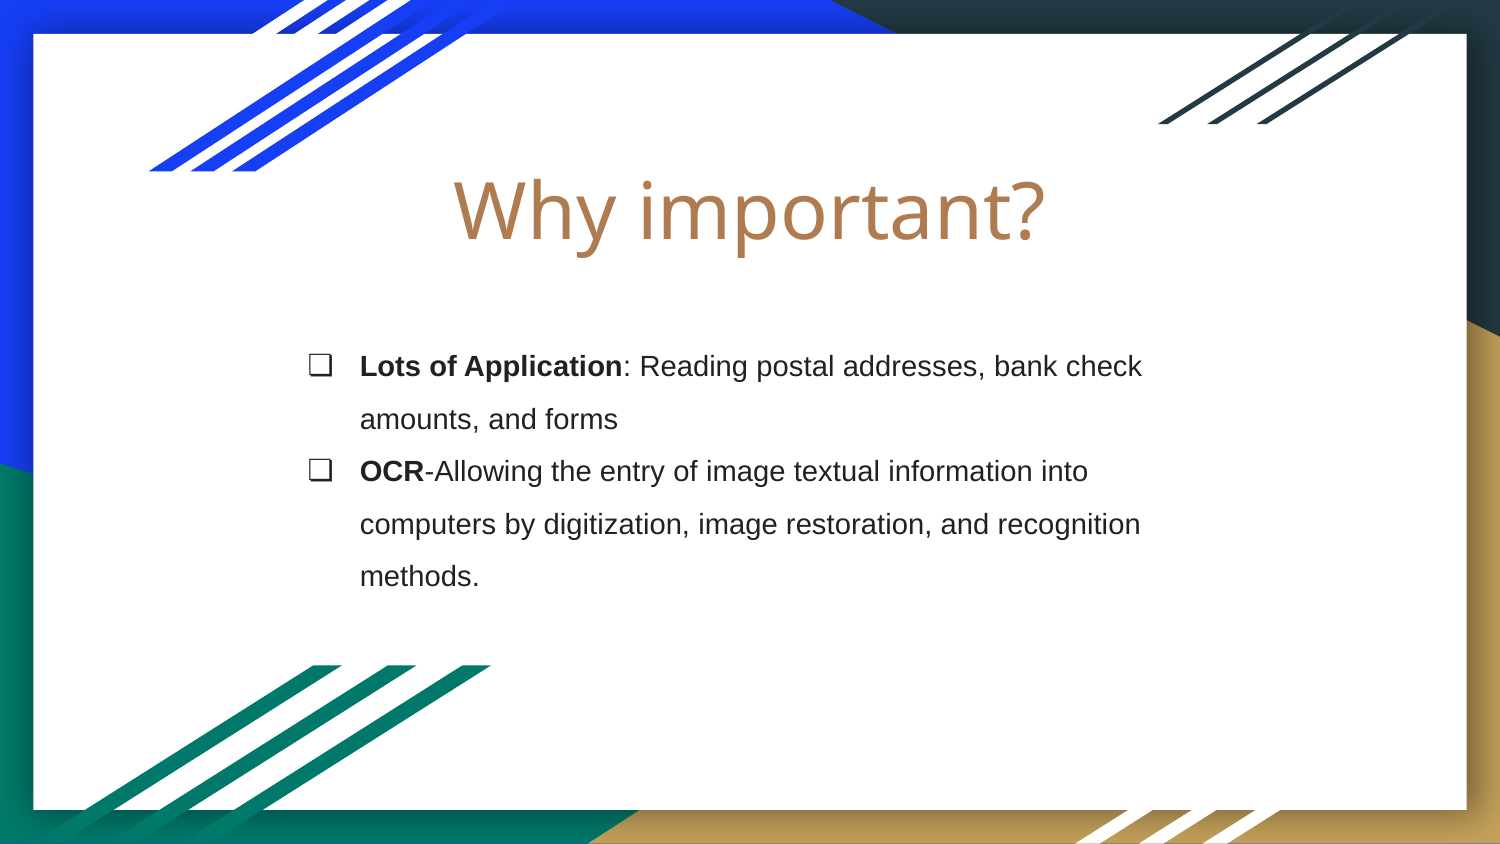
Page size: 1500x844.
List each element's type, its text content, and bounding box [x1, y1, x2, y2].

title Why important? [310, 90, 1190, 315]
text_box Lots of Application: Reading postal addresses, bank check amounts, and forms OCR-Allowing the entry of image textual information into computers by digitization, image restoration, and recognition methods. [269, 315, 1196, 608]
